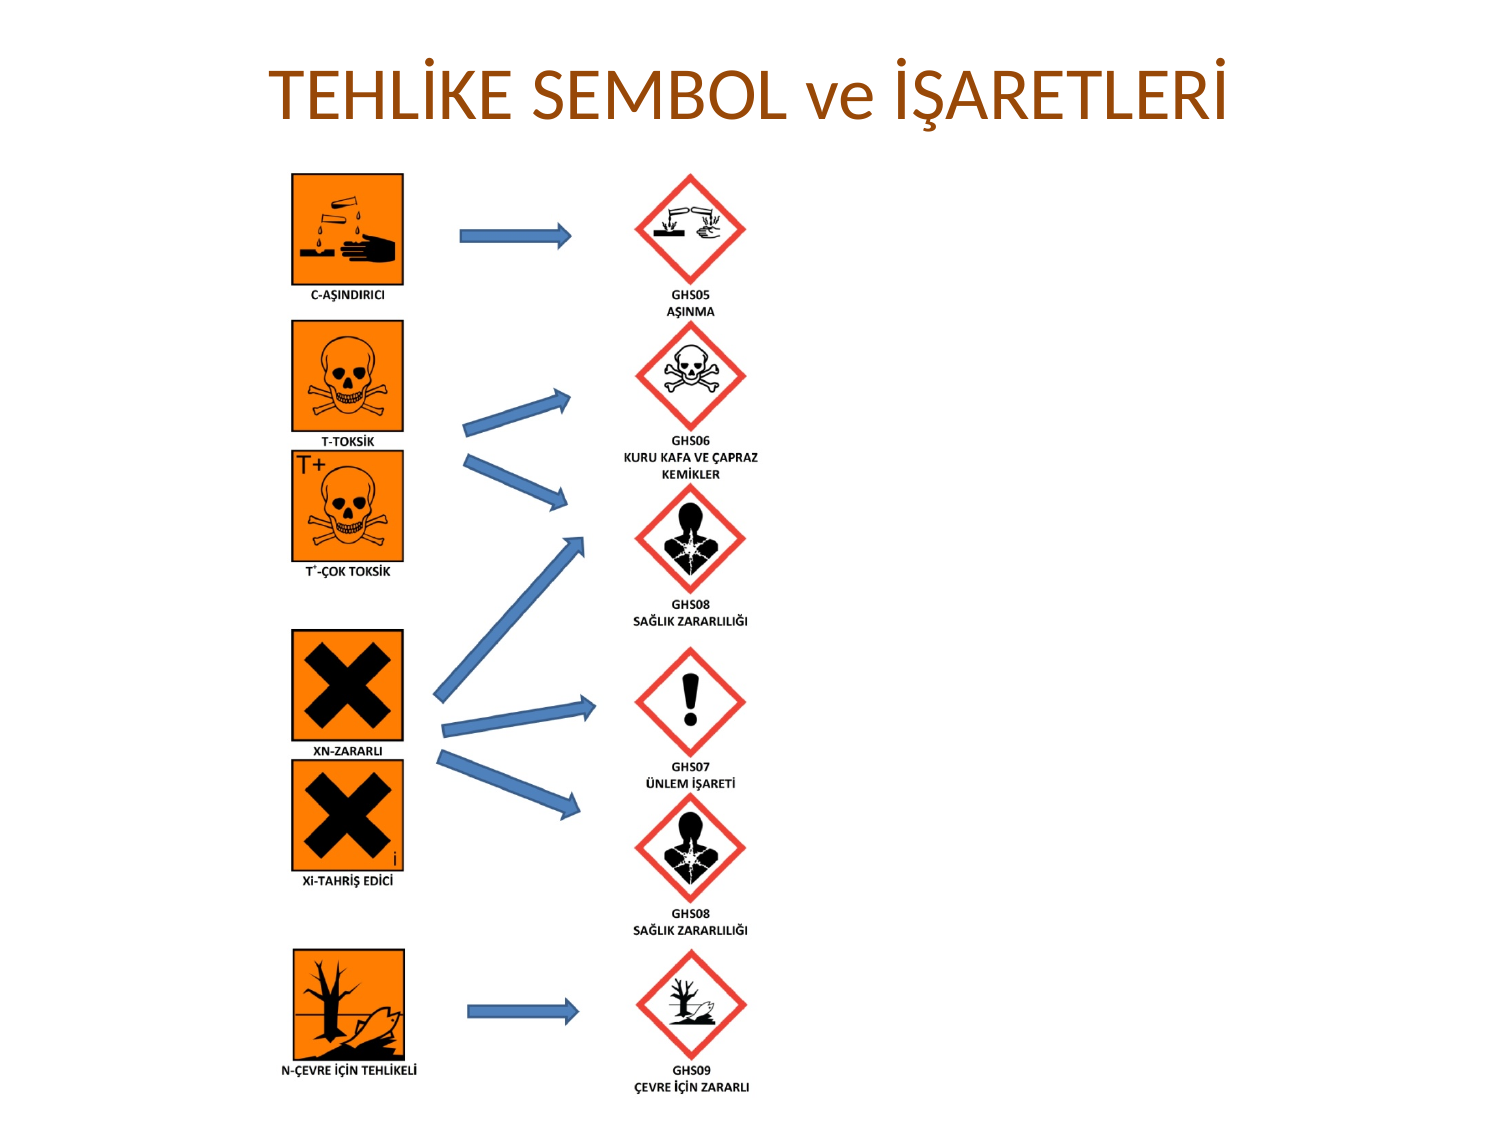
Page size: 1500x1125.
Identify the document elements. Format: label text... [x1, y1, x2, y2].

picture [265, 148, 798, 1125]
title TEHLİKE SEMBOL ve İŞARETLERİ [75, 0, 1425, 183]
